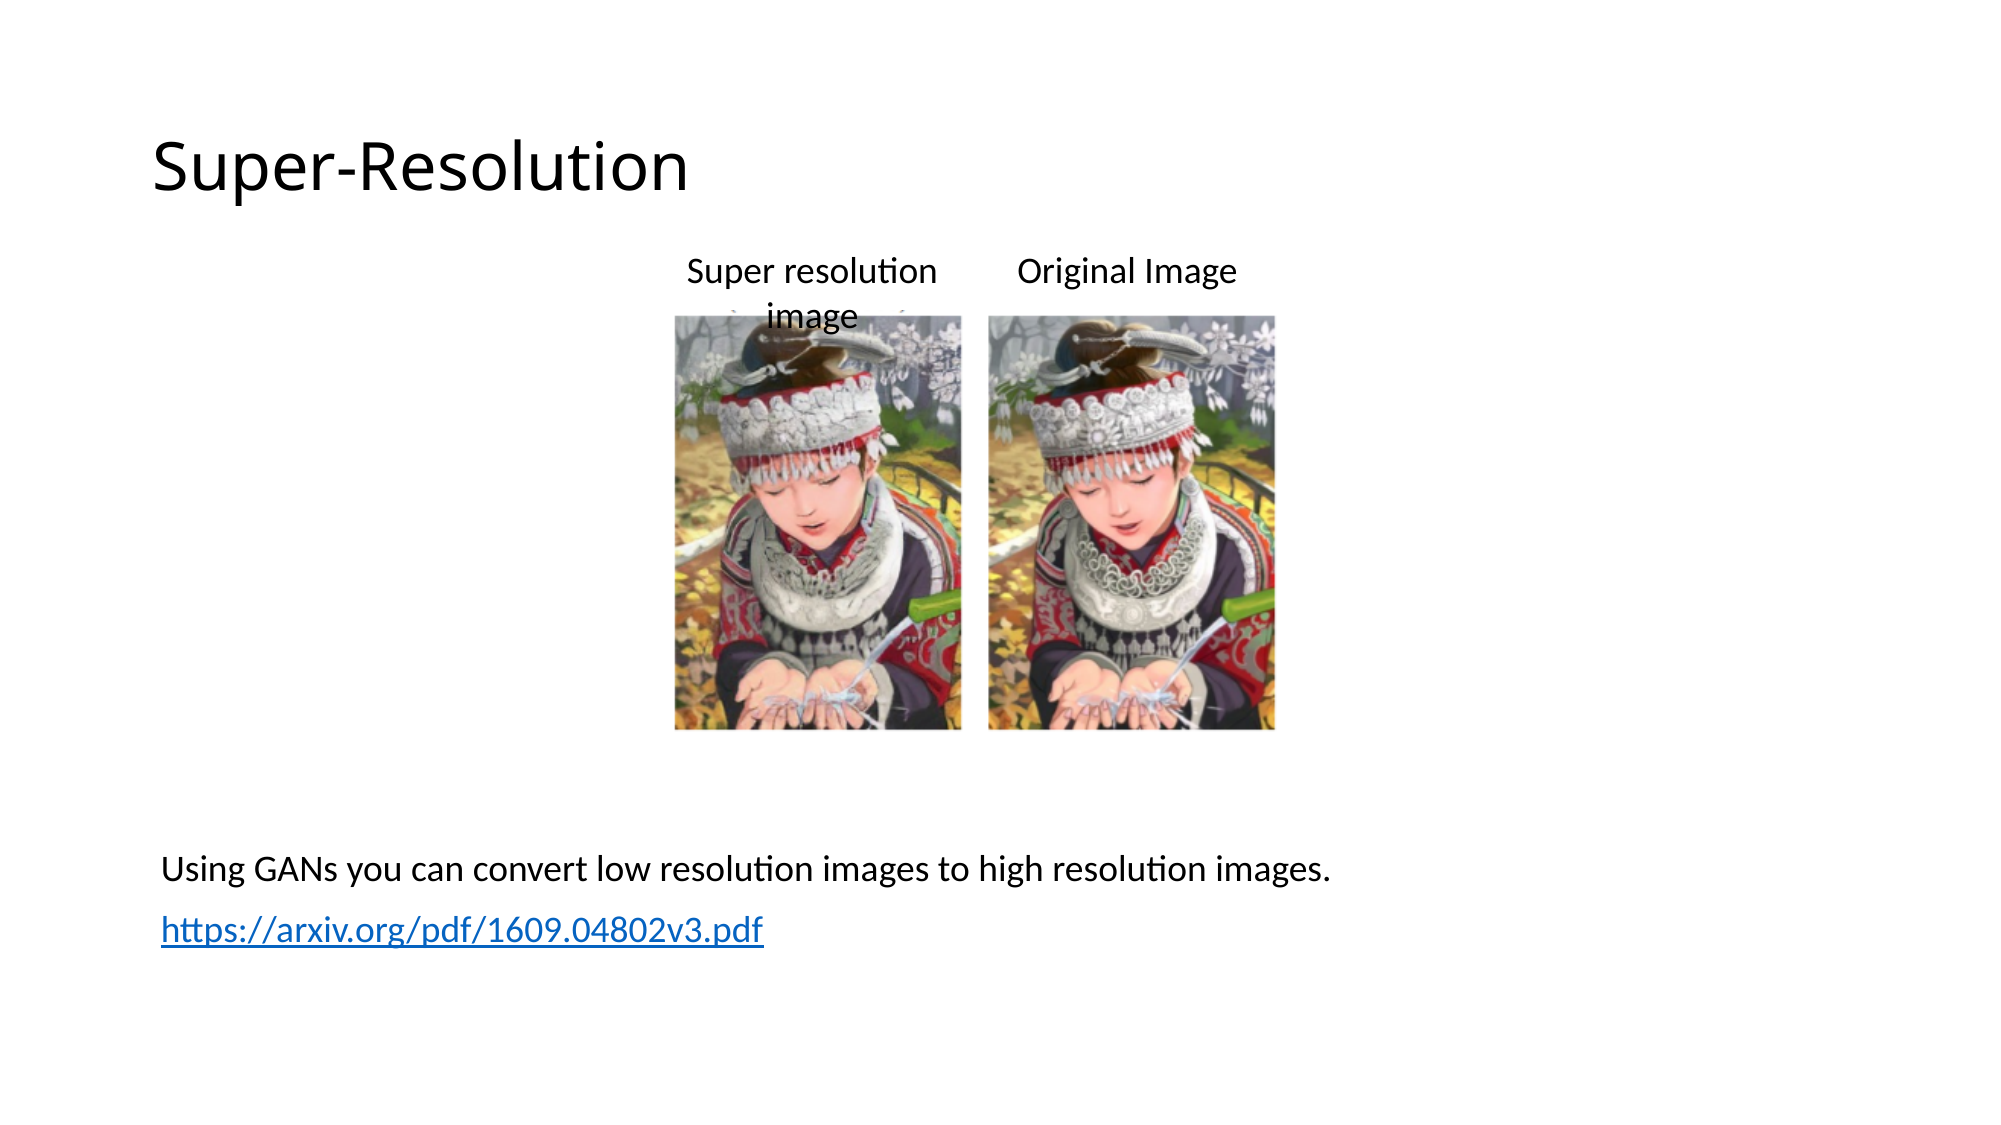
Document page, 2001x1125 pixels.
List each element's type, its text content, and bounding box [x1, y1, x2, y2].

picture [666, 310, 1284, 739]
text_box Original Image [999, 238, 1256, 299]
text_box Super resolution image [666, 238, 959, 310]
title Super-Resolution [137, 59, 1863, 278]
list Using GANs you can convert low resolution images to high resolution images. https://arxiv.org/pdf/1609.04802v3.pdf [137, 841, 1863, 1014]
